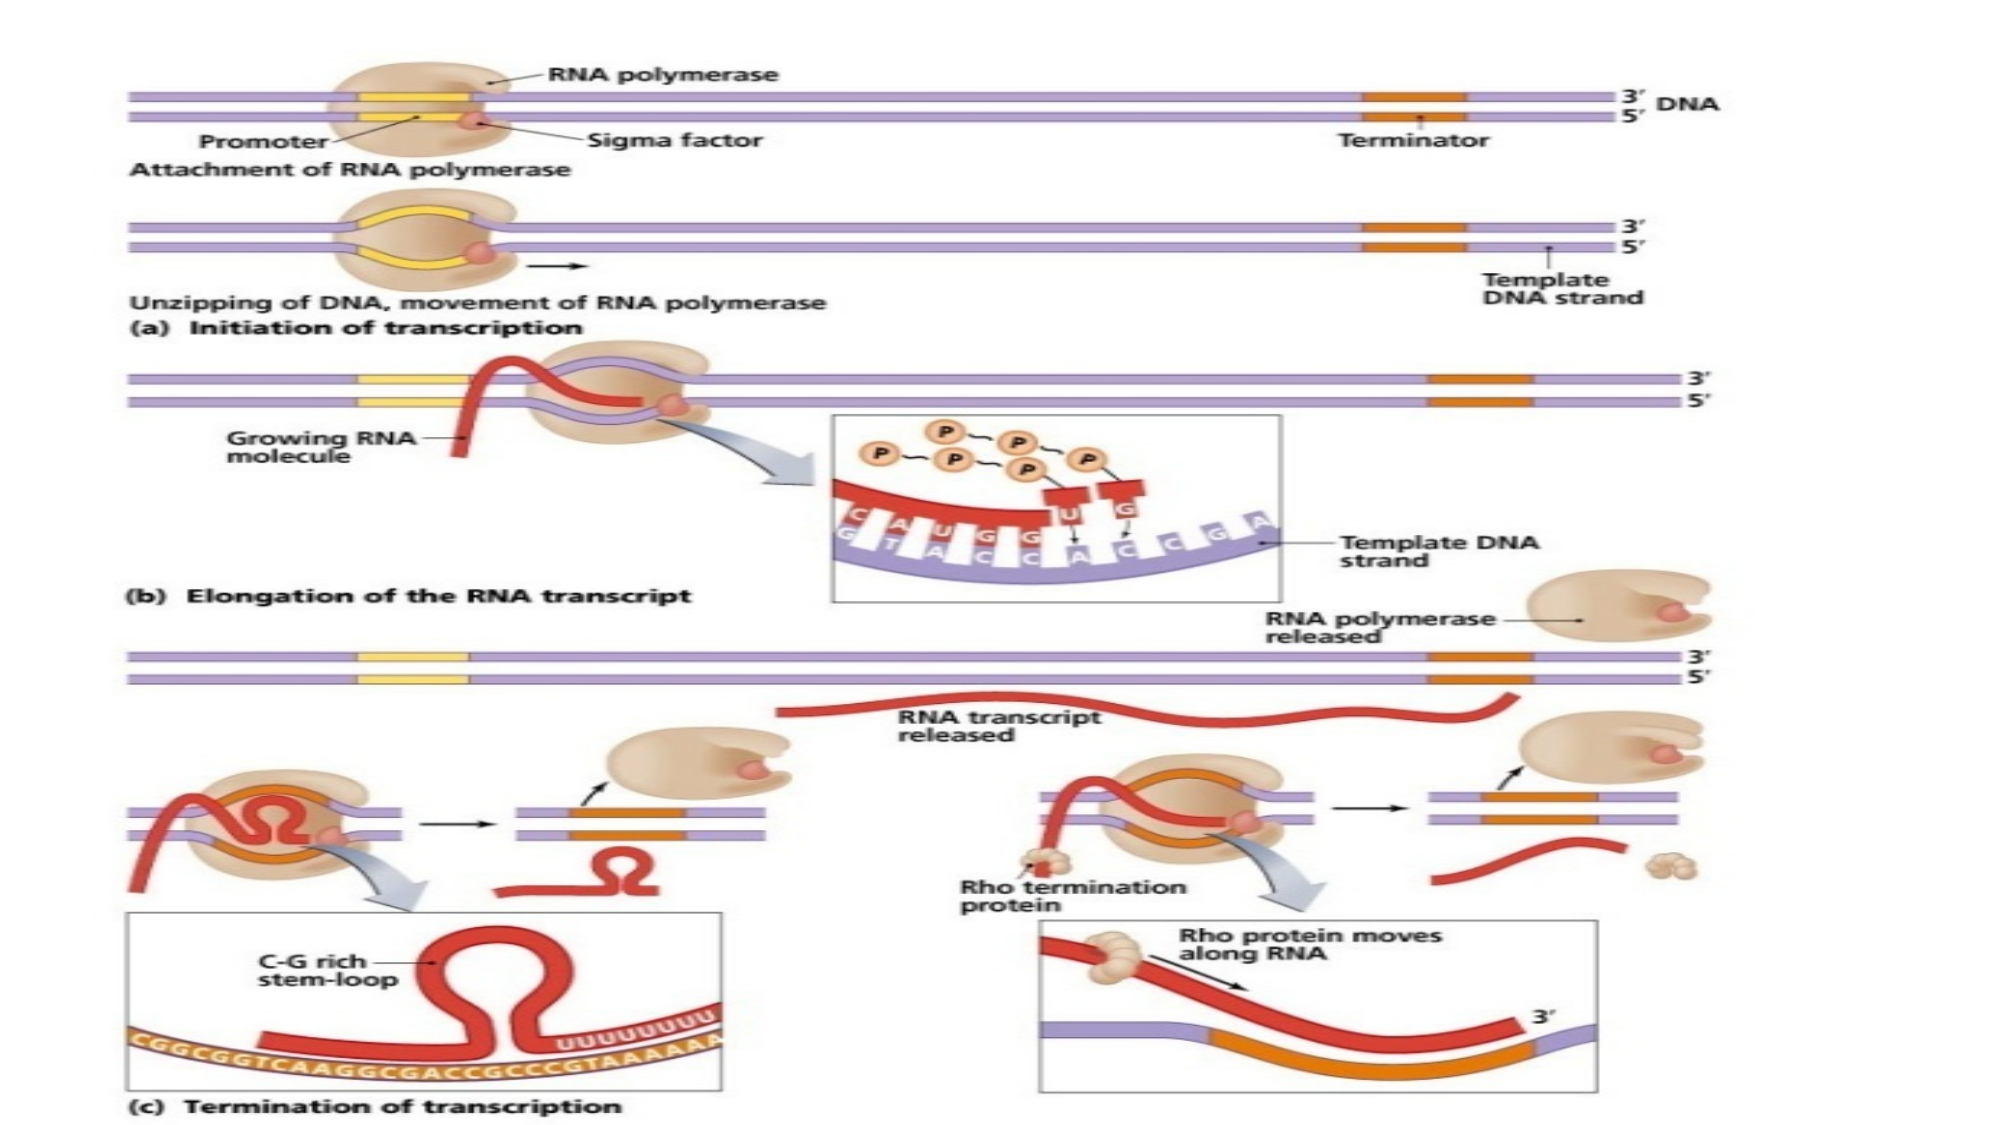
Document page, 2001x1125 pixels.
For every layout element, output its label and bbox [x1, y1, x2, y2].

picture [70, 31, 1759, 1125]
